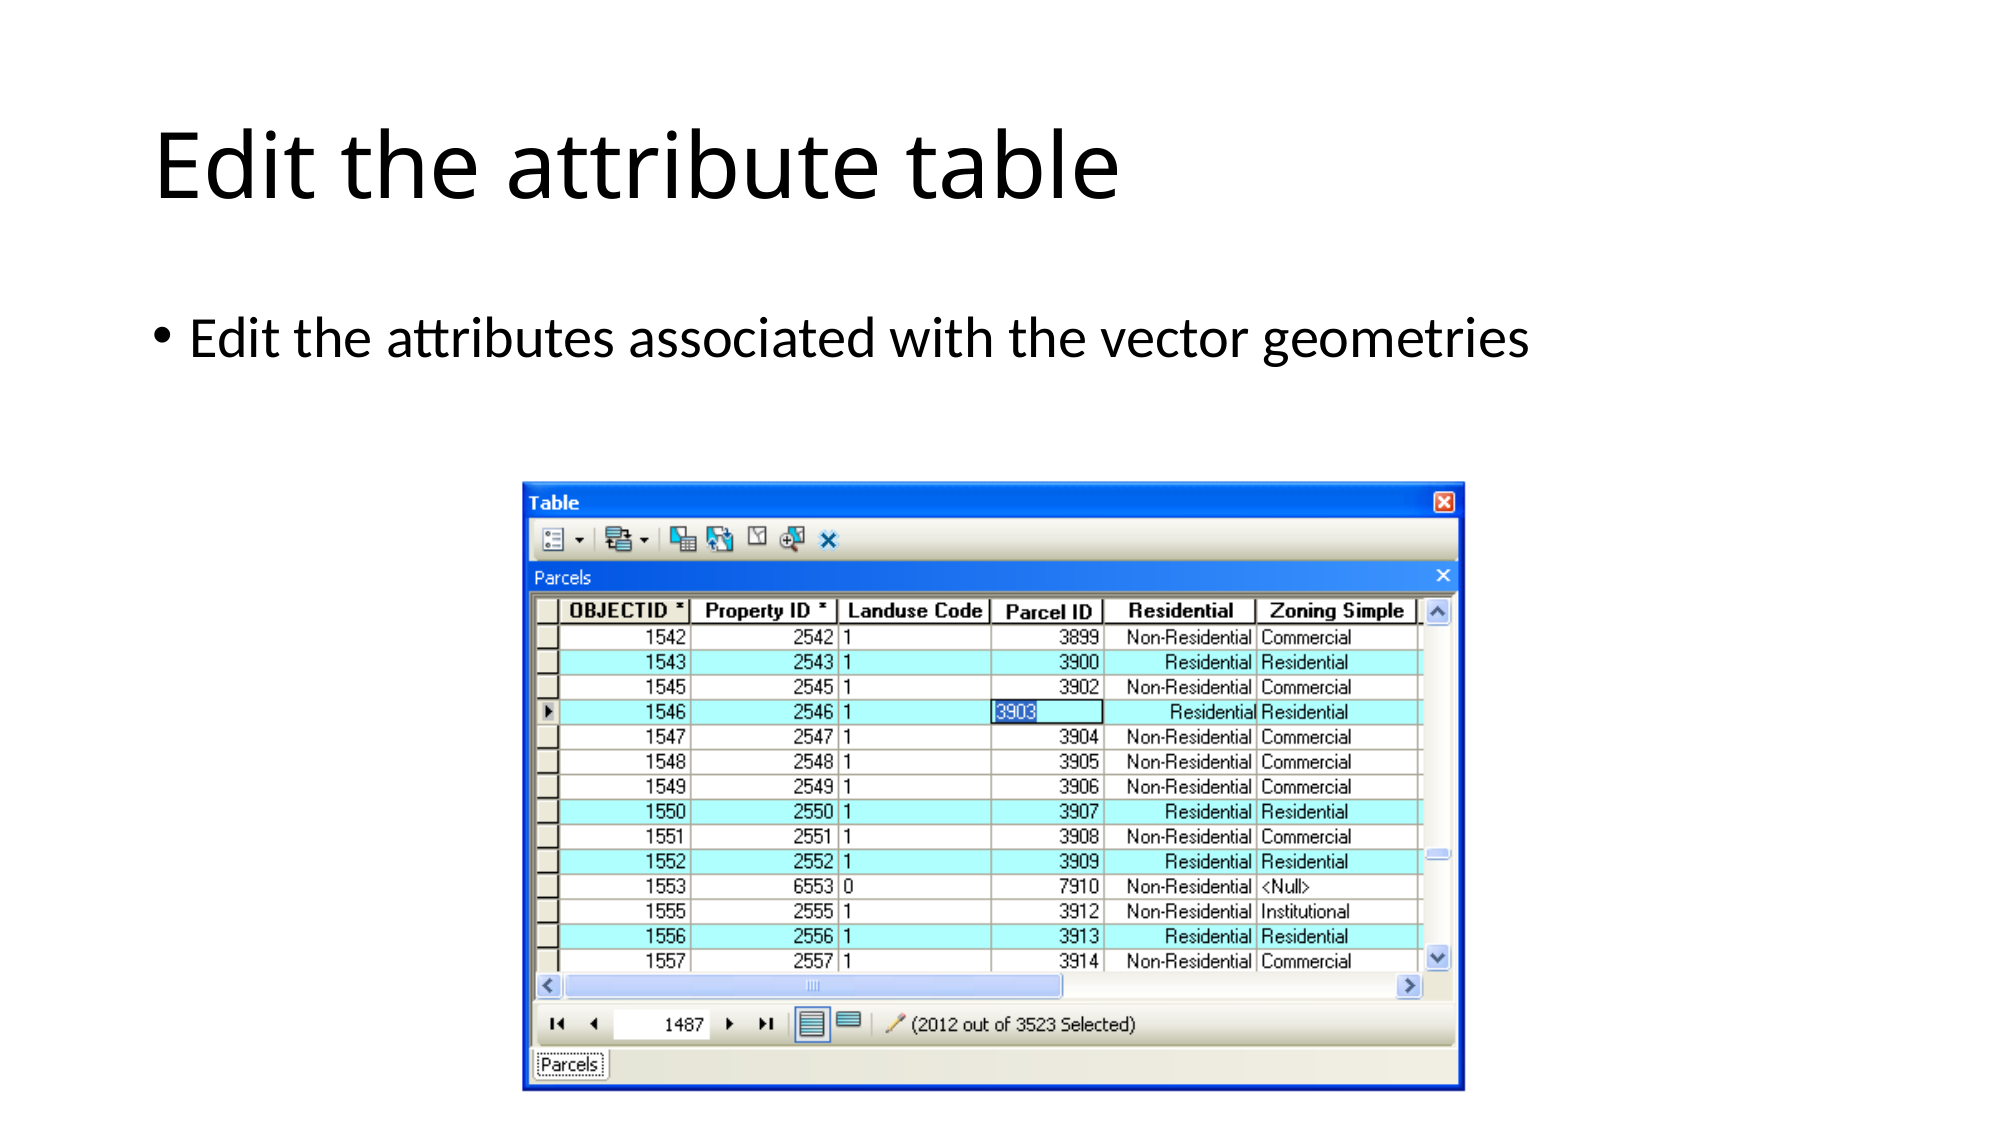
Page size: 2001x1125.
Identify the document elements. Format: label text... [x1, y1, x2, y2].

list Edit the attributes associated with the vector geometries [137, 299, 1863, 1014]
picture [521, 480, 1467, 1093]
title Edit the attribute table [137, 59, 1863, 278]
